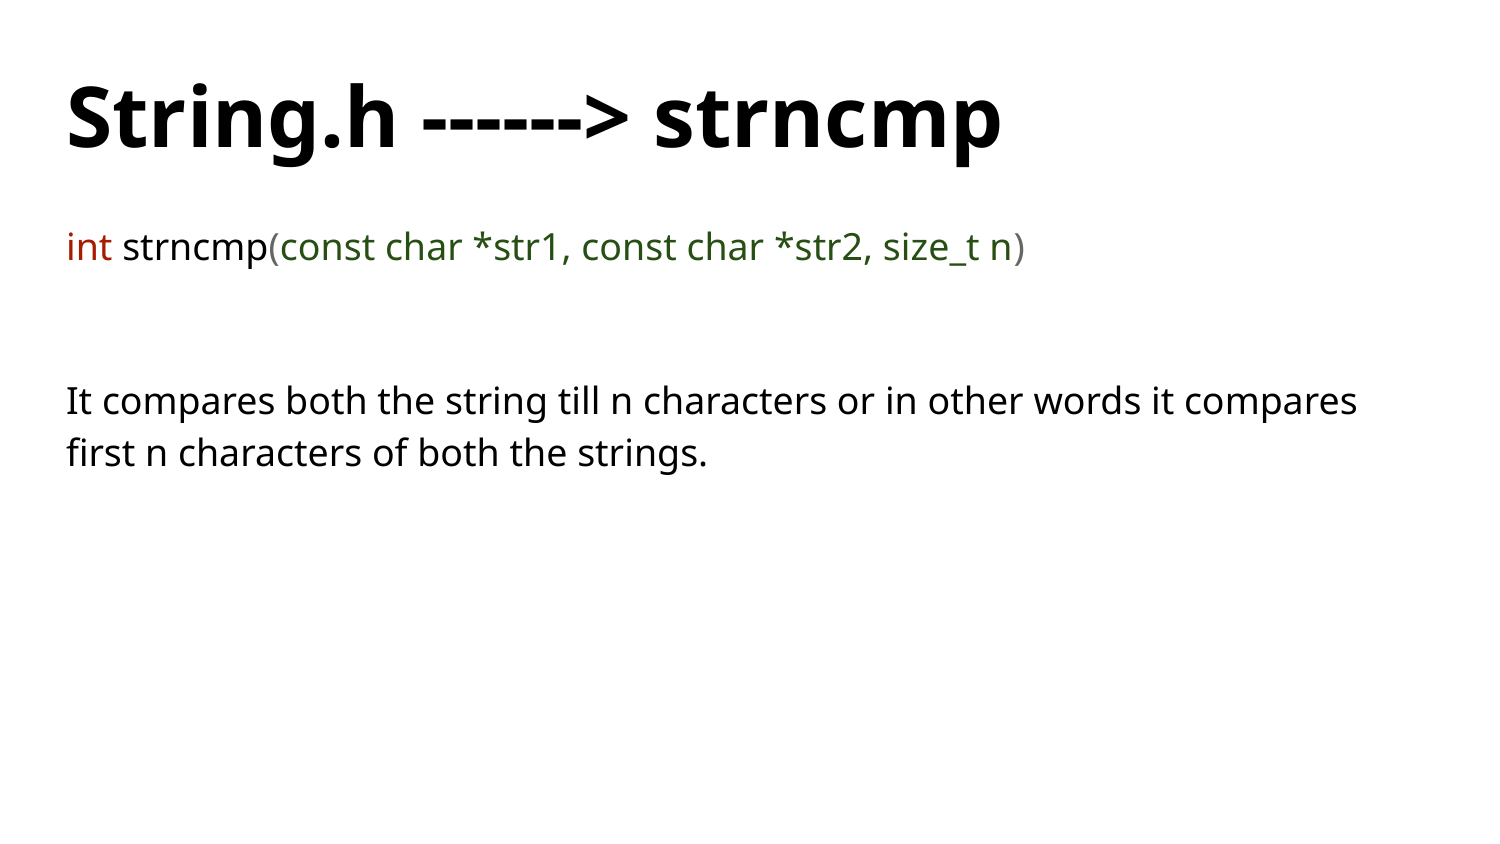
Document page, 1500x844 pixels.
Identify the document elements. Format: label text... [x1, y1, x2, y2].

title String.h ------> strncmp [51, 48, 1449, 180]
list int strncmp(const char *str1, const char *str2, size_t n) It compares both the string till n characters or in other words it compares first n characters of both the strings. [51, 201, 1449, 750]
